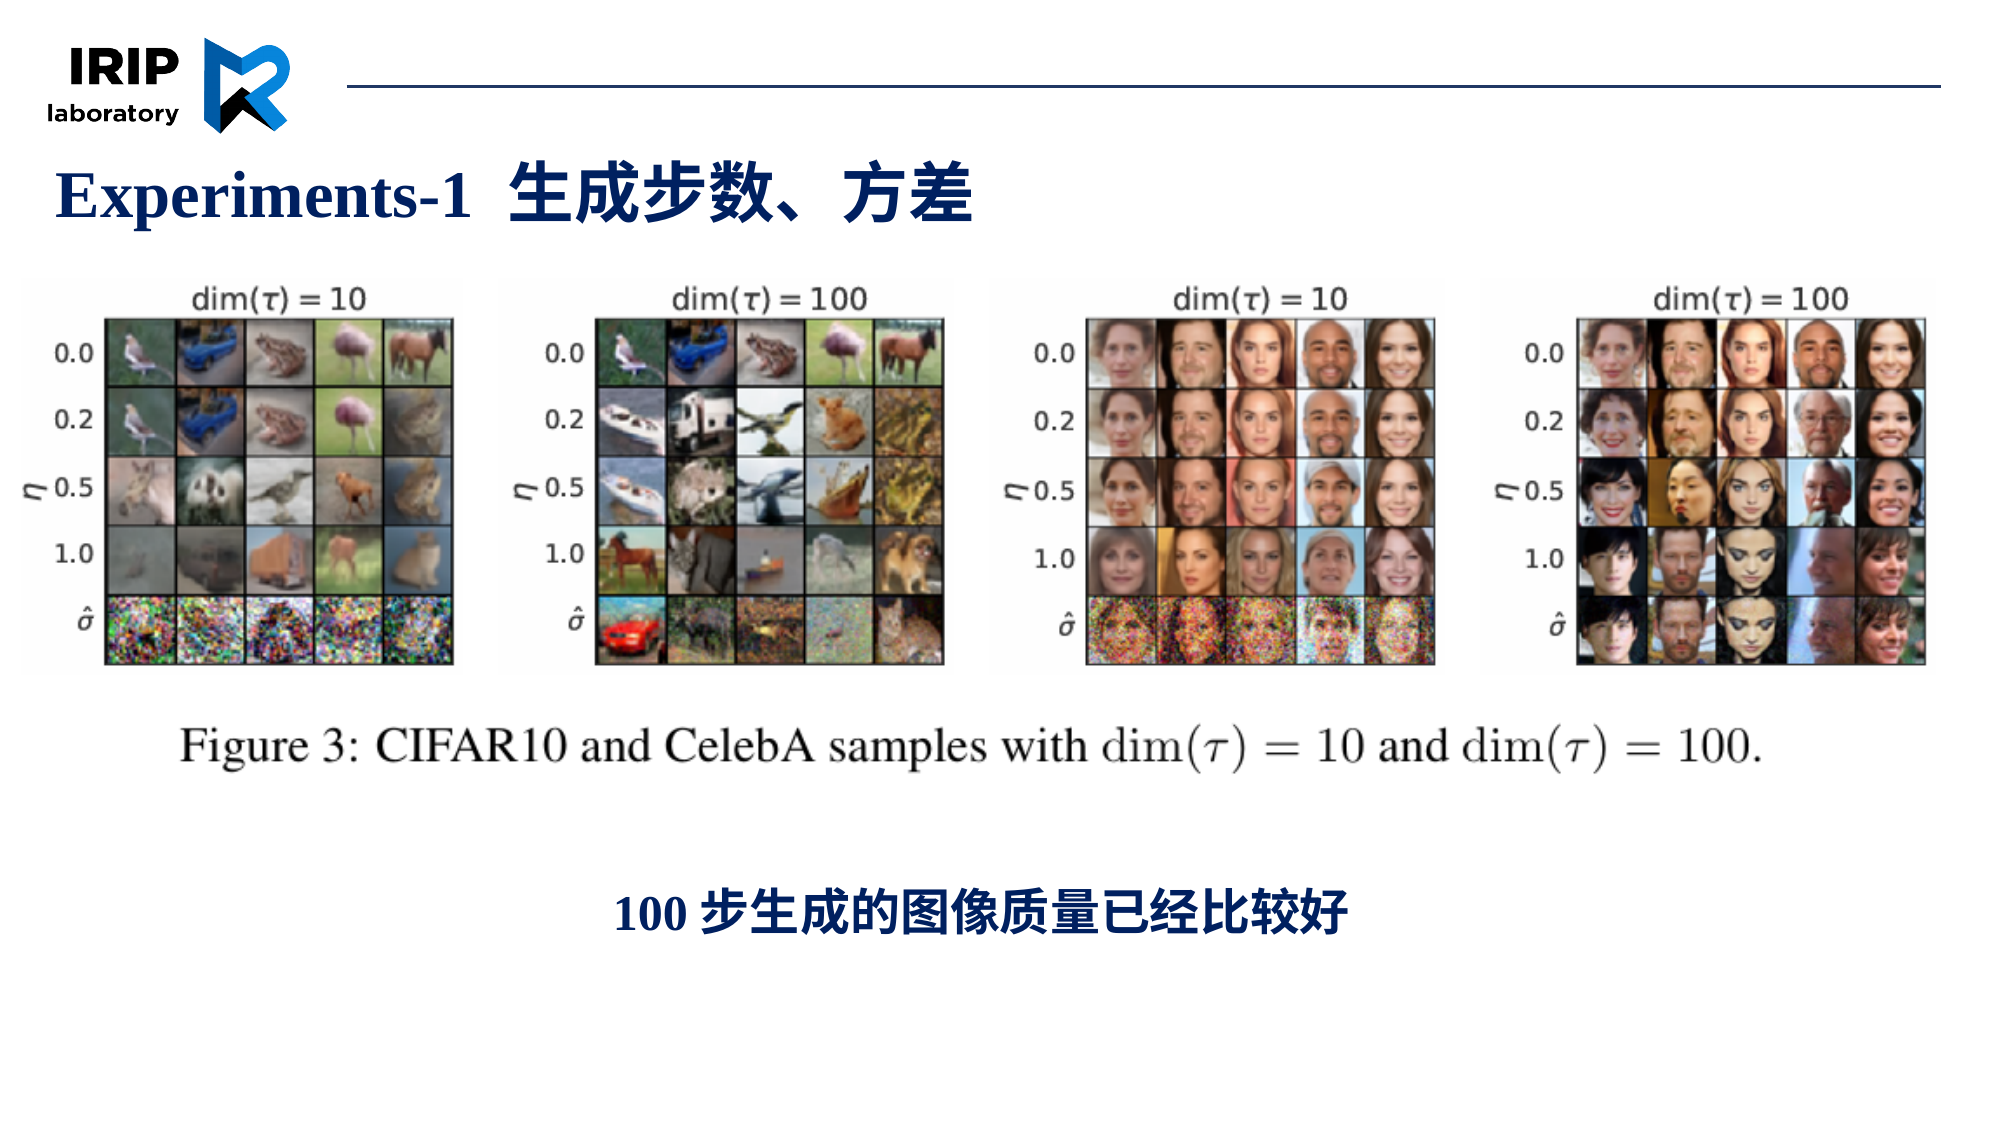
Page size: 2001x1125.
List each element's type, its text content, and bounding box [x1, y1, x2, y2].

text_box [46, 25, 316, 166]
text_box 100步生成的图像质量已经比较好 [481, 873, 1482, 948]
text_box Experiments-1 生成步数、方差 [24, 143, 990, 239]
picture [21, 251, 1942, 793]
